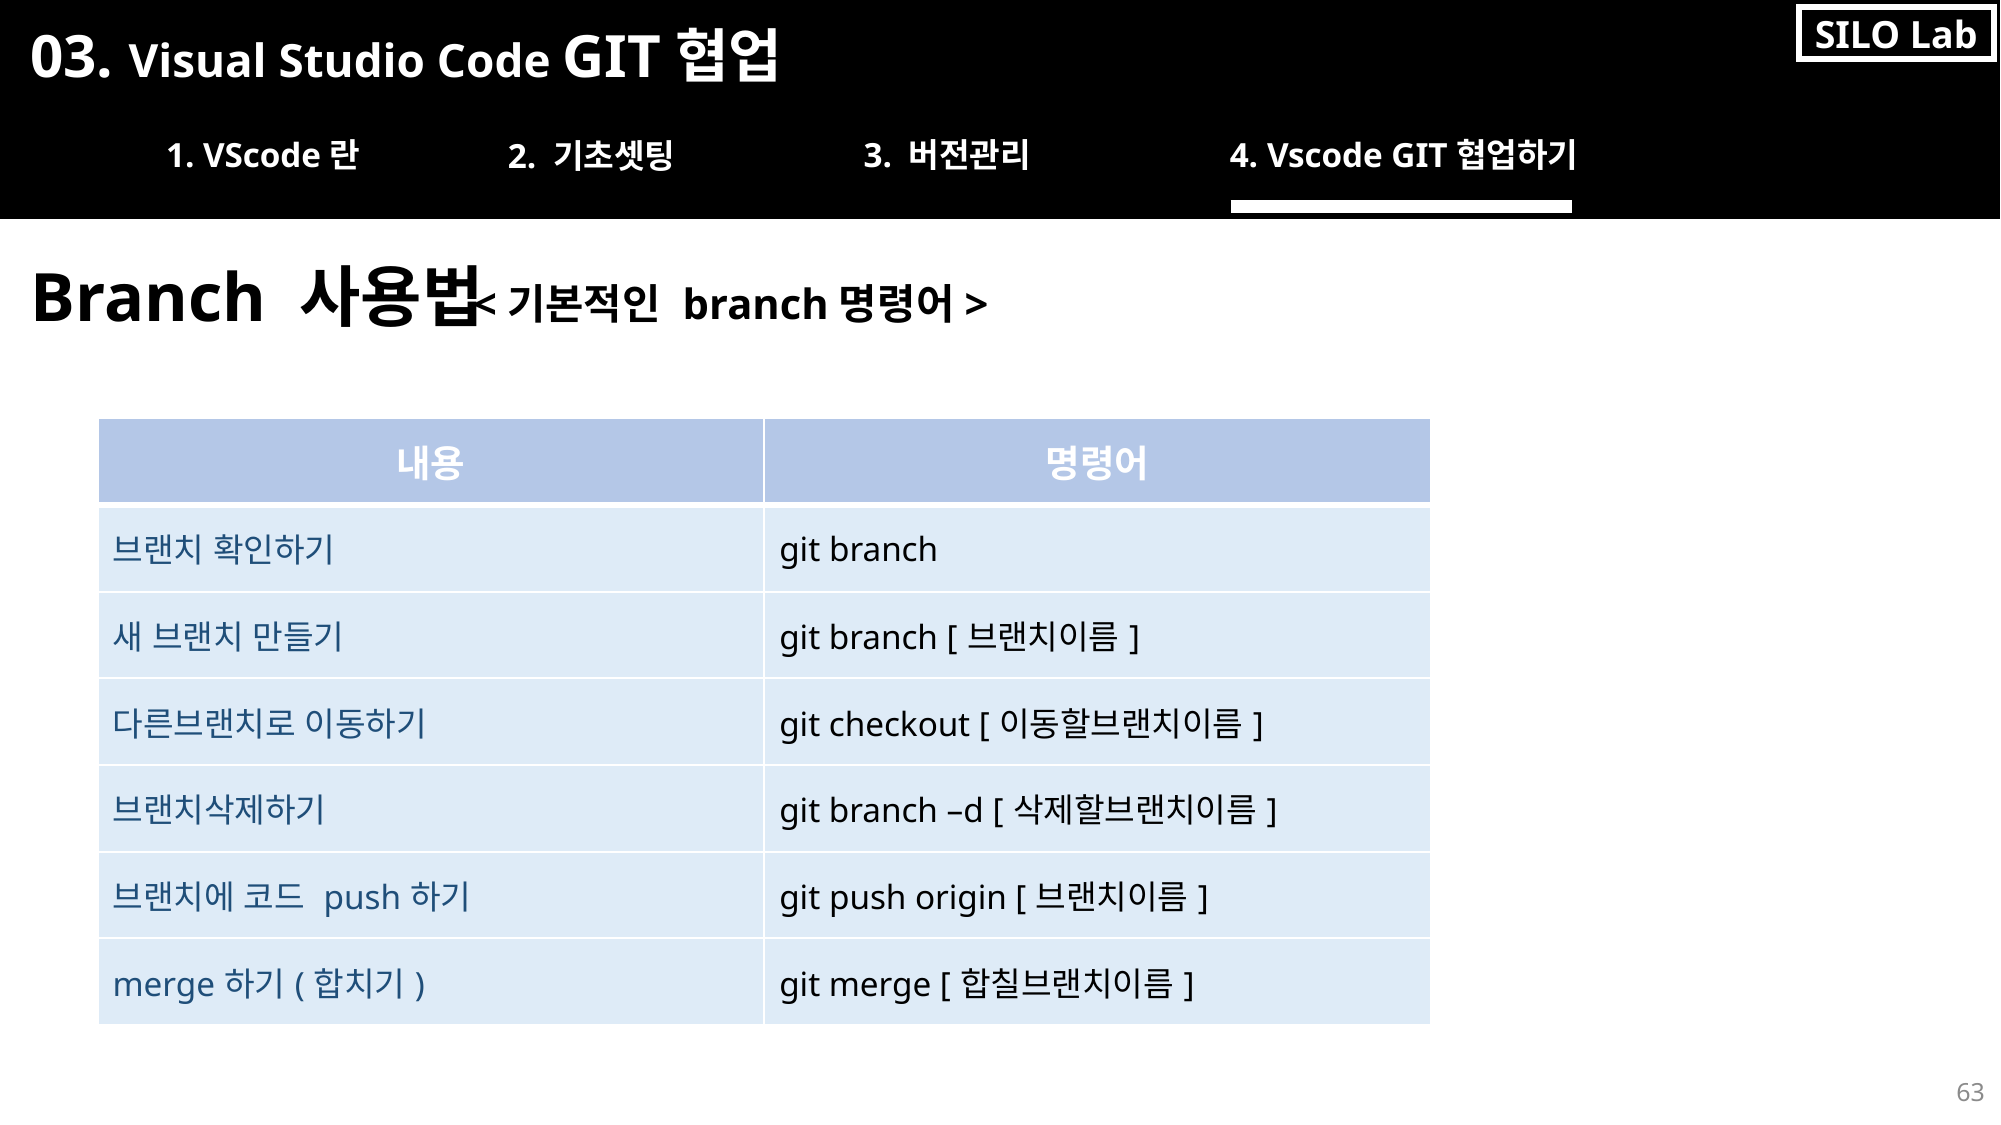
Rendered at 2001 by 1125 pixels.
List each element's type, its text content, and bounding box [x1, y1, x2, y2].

text_box 4. Vscode GIT협업하기 [1215, 127, 1632, 182]
table_cell 브랜치 확인하기 [99, 508, 763, 591]
text_box SILO Lab [1798, 6, 1995, 60]
table_cell 브랜치에 코드 push하기 [99, 853, 763, 937]
table_cell merge하기(합치기) [99, 939, 763, 1024]
text_box [0, 0, 2000, 219]
table_cell 다른브랜치로 이동하기 [99, 679, 763, 764]
table_header 내용 [99, 419, 763, 502]
slide_number 63 [1552, 1062, 2000, 1124]
table_cell 새 브랜치 만들기 [99, 593, 763, 677]
text_box Branch 사용법 [0, 247, 515, 343]
table_cell git branch –d [삭제할브랜치이름] [765, 766, 1430, 851]
table_cell git push origin [브랜치이름] [765, 853, 1430, 937]
table_header 명령어 [765, 419, 1430, 502]
table_cell git checkout [이동할브랜치이름] [765, 679, 1430, 764]
table_cell git branch [브랜치이름] [765, 593, 1430, 677]
text_box 1. VScode란 [151, 127, 493, 182]
text_box 3. 버전관리 [848, 127, 1152, 182]
table_cell git branch [765, 508, 1430, 591]
table_cell git merge [합칠브랜치이름] [765, 939, 1430, 1024]
text_box 2. 기초셋팅 [493, 127, 796, 183]
text_box <기본적인 branch명령어> [337, 270, 1124, 335]
text_box 03. Visual Studio Code GIT협업 [15, 11, 894, 97]
table_cell 브랜치삭제하기 [99, 766, 763, 851]
